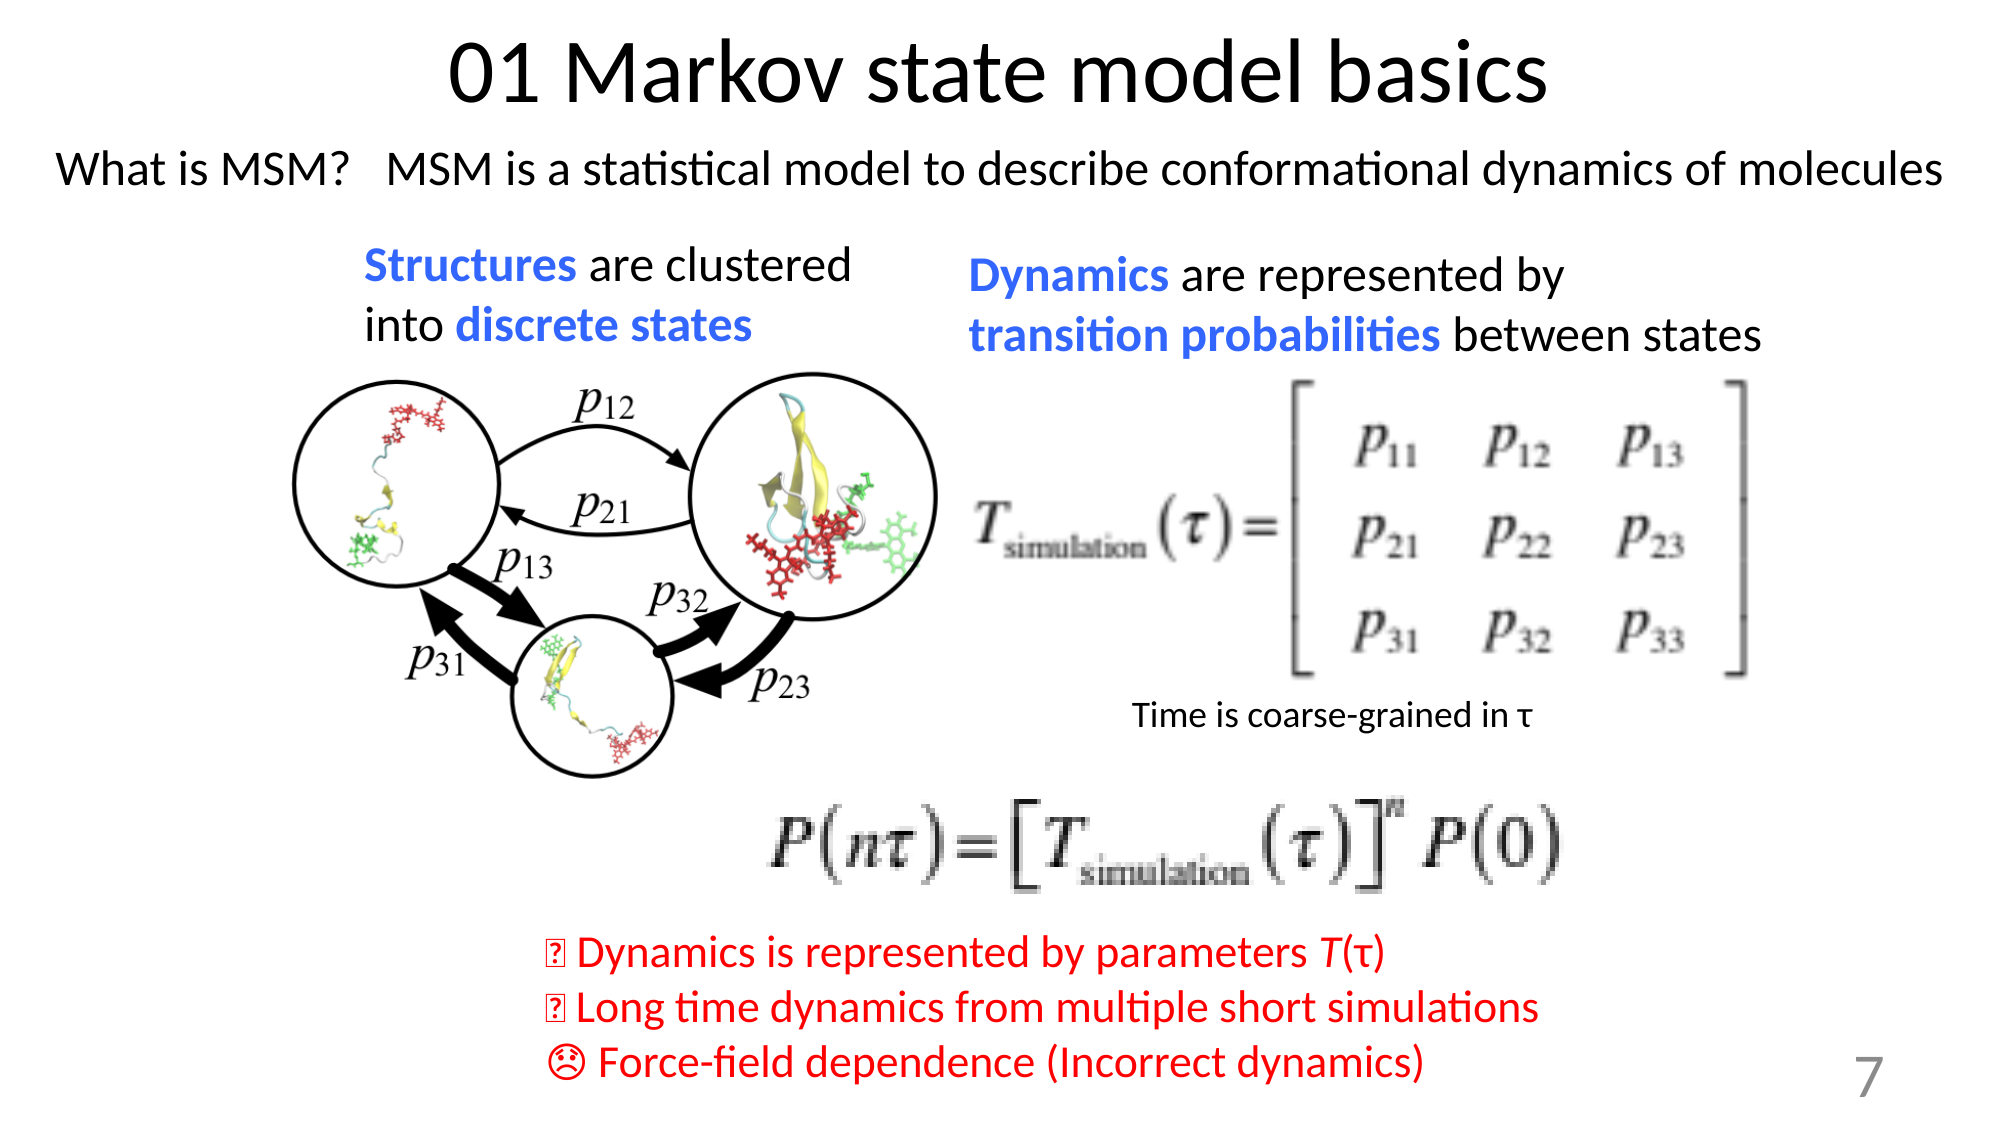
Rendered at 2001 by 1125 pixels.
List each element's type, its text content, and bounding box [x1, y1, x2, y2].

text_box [967, 370, 1757, 689]
title 01 Markov state model basics [99, 0, 1900, 127]
text_box What is MSM? MSM is a statistical model to describe conformational dynamics of molecules [40, 127, 1960, 203]
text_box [280, 338, 948, 787]
text_box Dynamics are represented by transition probabilities between states [953, 234, 1778, 370]
text_box 🤗 Dynamics is represented by parameters T(τ) 🤗 Long time dynamics from multiple short simulations 😞 Force-field dependence (Incorrect dynamics) [530, 914, 1625, 1094]
text_box Structures are clustered into discrete states [349, 223, 879, 336]
text_box Time is coarse-grained in τ [1117, 698, 1548, 743]
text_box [757, 768, 1565, 904]
slide_number 7 [1433, 1042, 1900, 1103]
